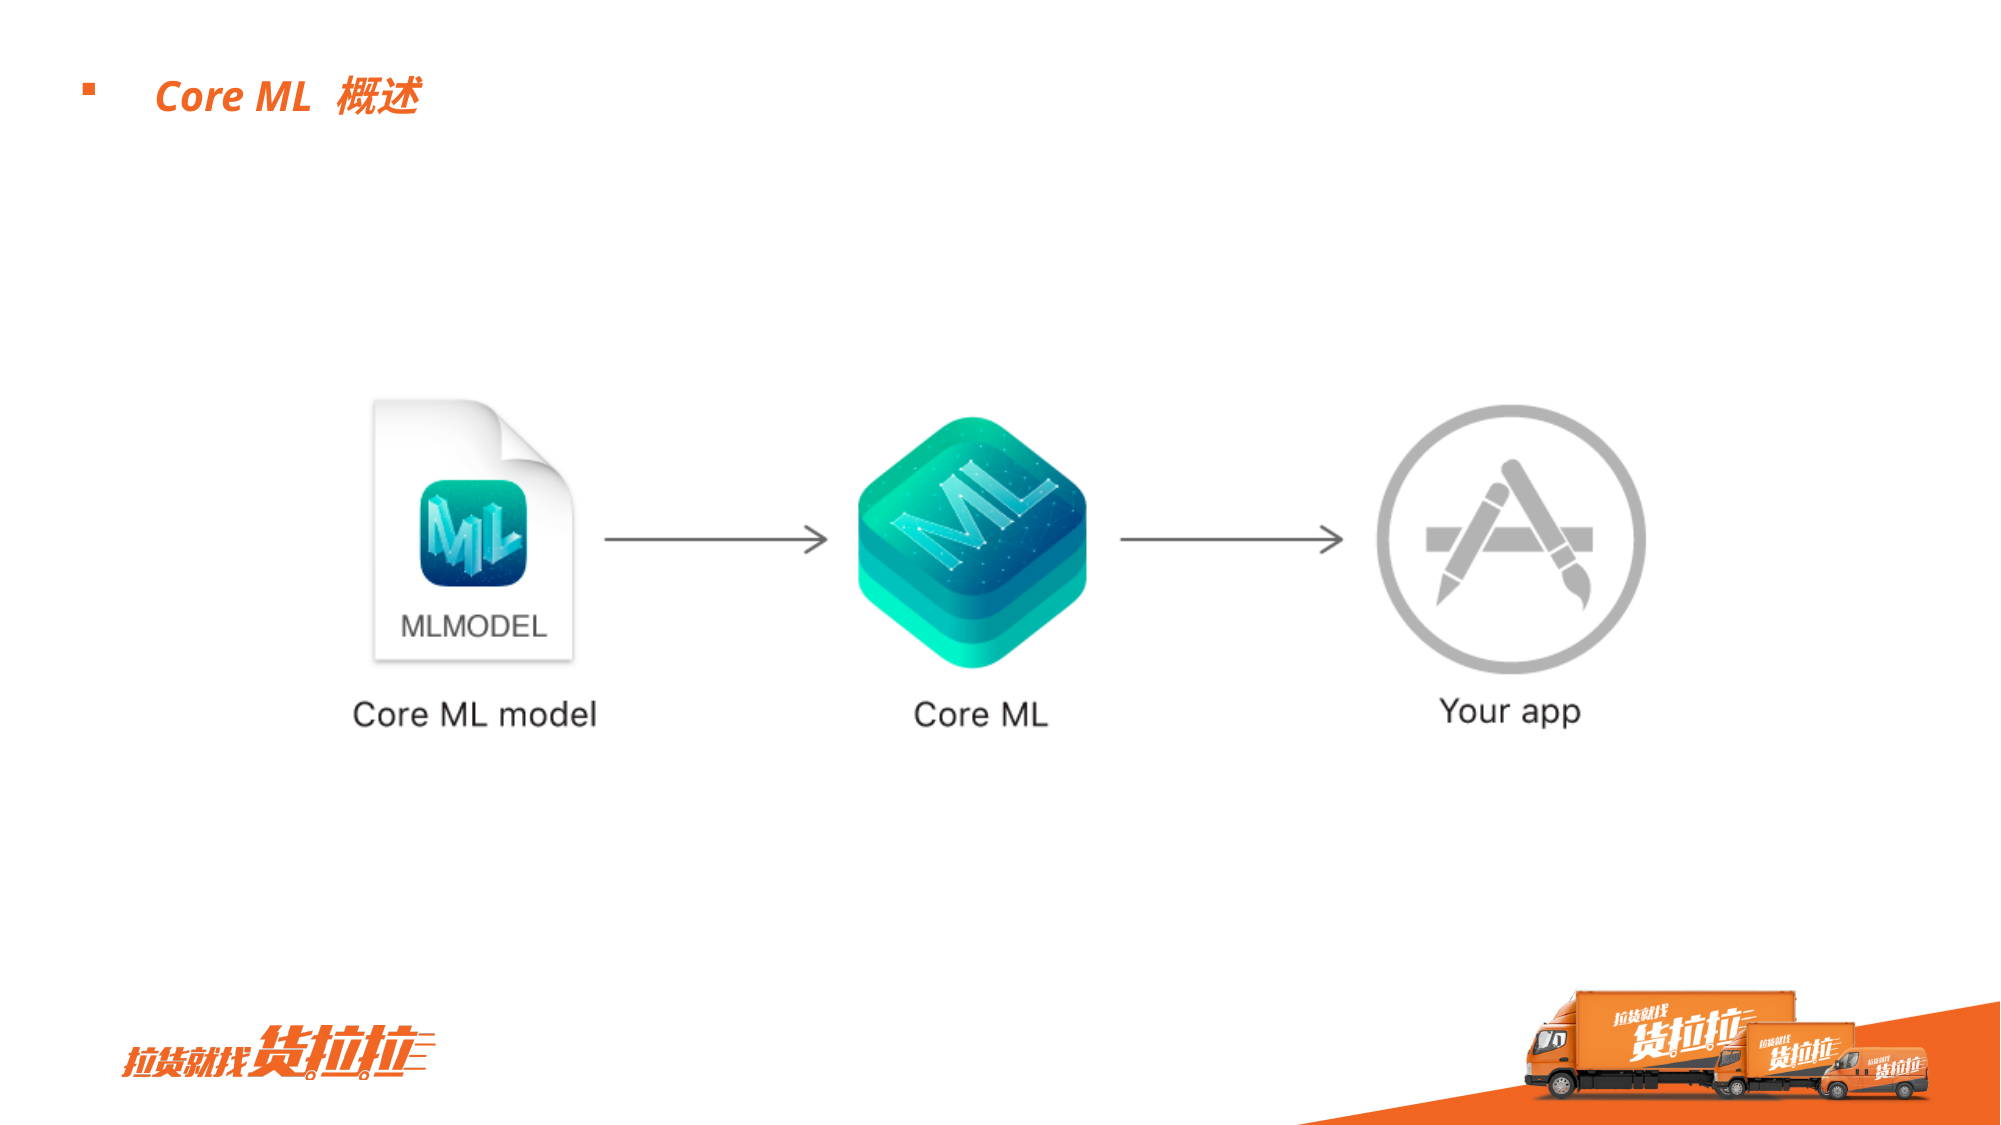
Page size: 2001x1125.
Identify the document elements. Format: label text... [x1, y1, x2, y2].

text_box Core ML 概述 [64, 62, 1931, 128]
picture [0, 0, 2000, 1125]
